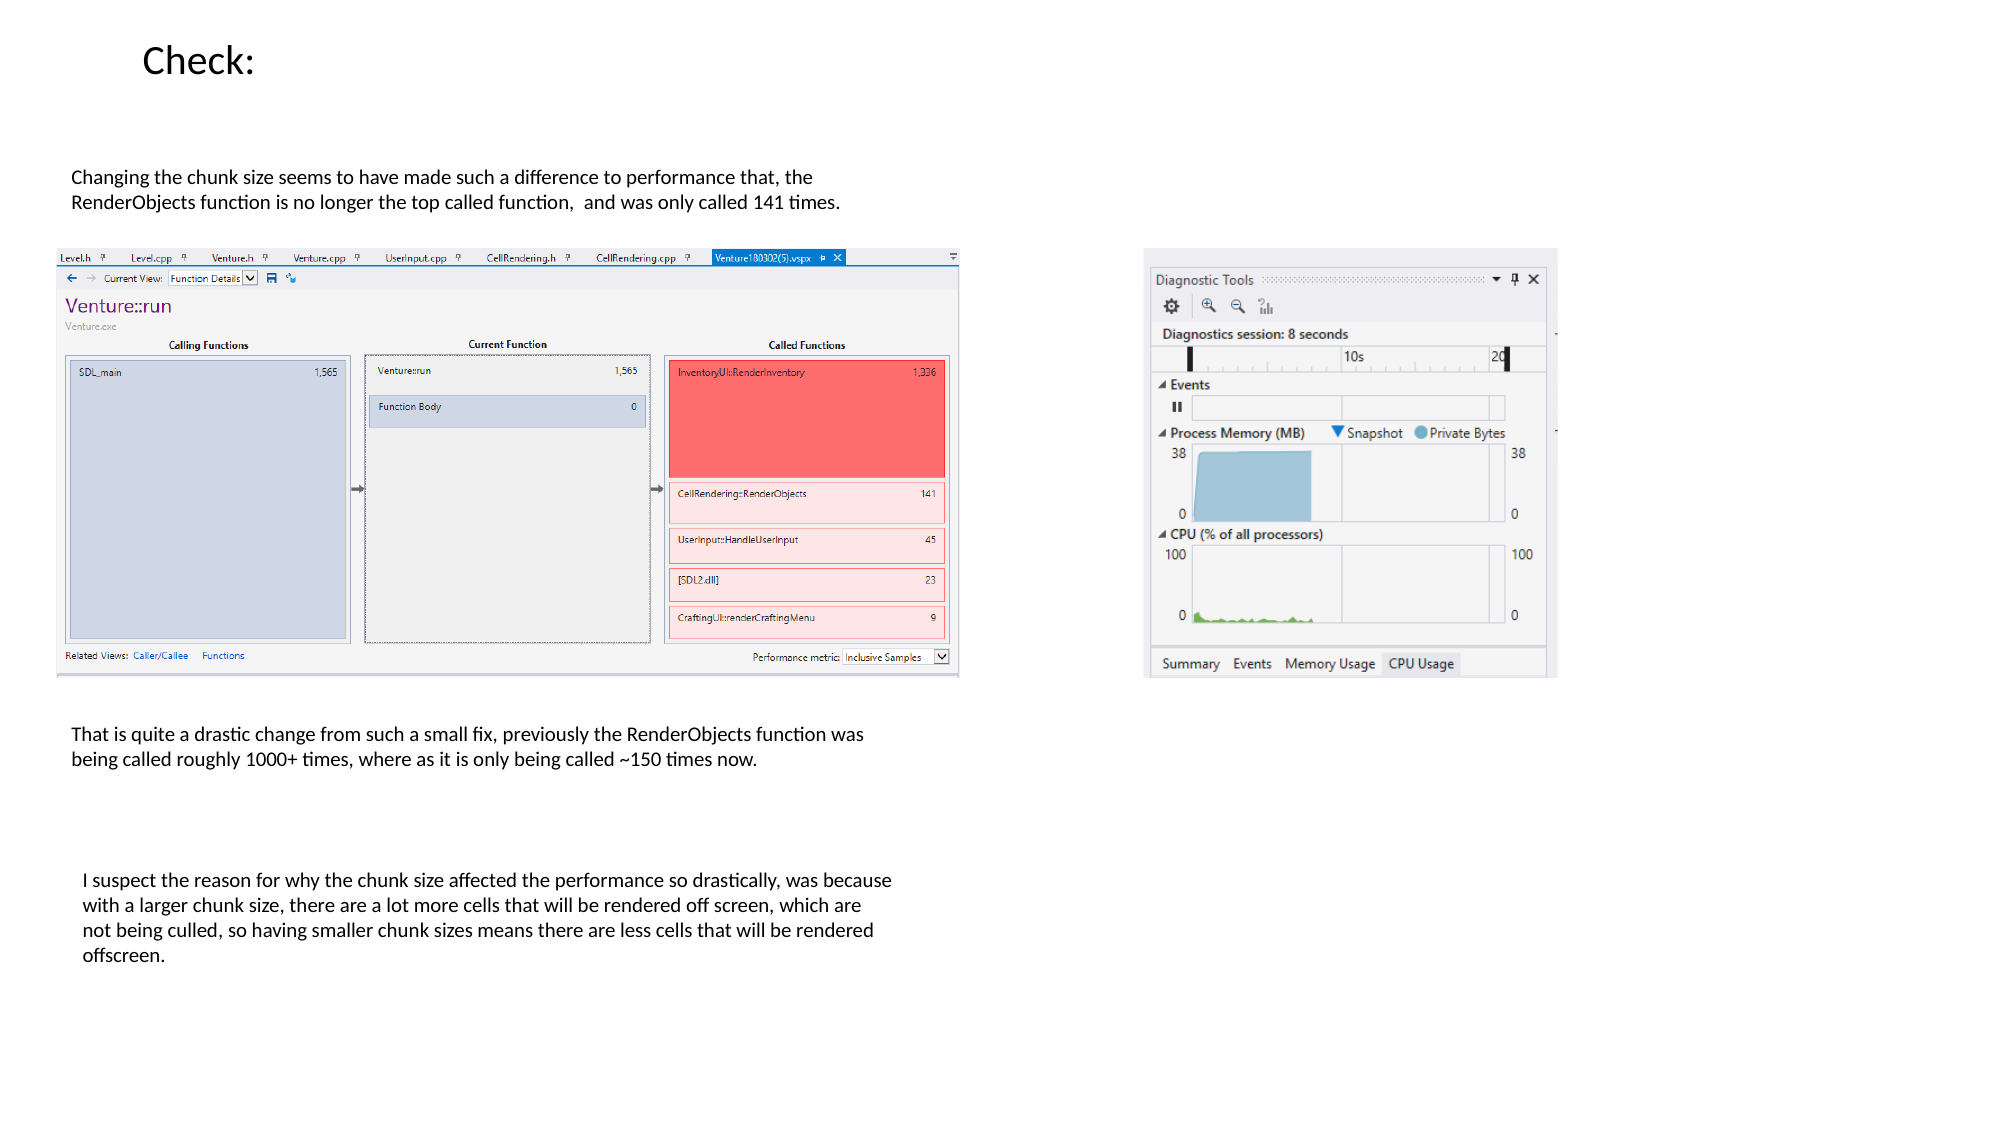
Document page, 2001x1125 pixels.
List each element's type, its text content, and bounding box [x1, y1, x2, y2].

text_box Check: [128, 25, 410, 91]
picture [56, 247, 961, 678]
picture [1143, 247, 1558, 678]
text_box That is quite a drastic change from such a small fix, previously the RenderObjects function was being called roughly 1000+ times, where as it is only being called ~150 times now. [56, 712, 900, 778]
text_box Changing the chunk size seems to have made such a difference to performance that, the RenderObjects function is no longer the top called function, and was only called 141 times. [56, 155, 900, 221]
text_box I suspect the reason for why the chunk size affected the performance so drastically, was because with a larger chunk size, there are a lot more cells that will be rendered off screen, which are not being culled, so having smaller chunk sizes means there are less cells that will be rendered offscreen. [67, 859, 911, 975]
